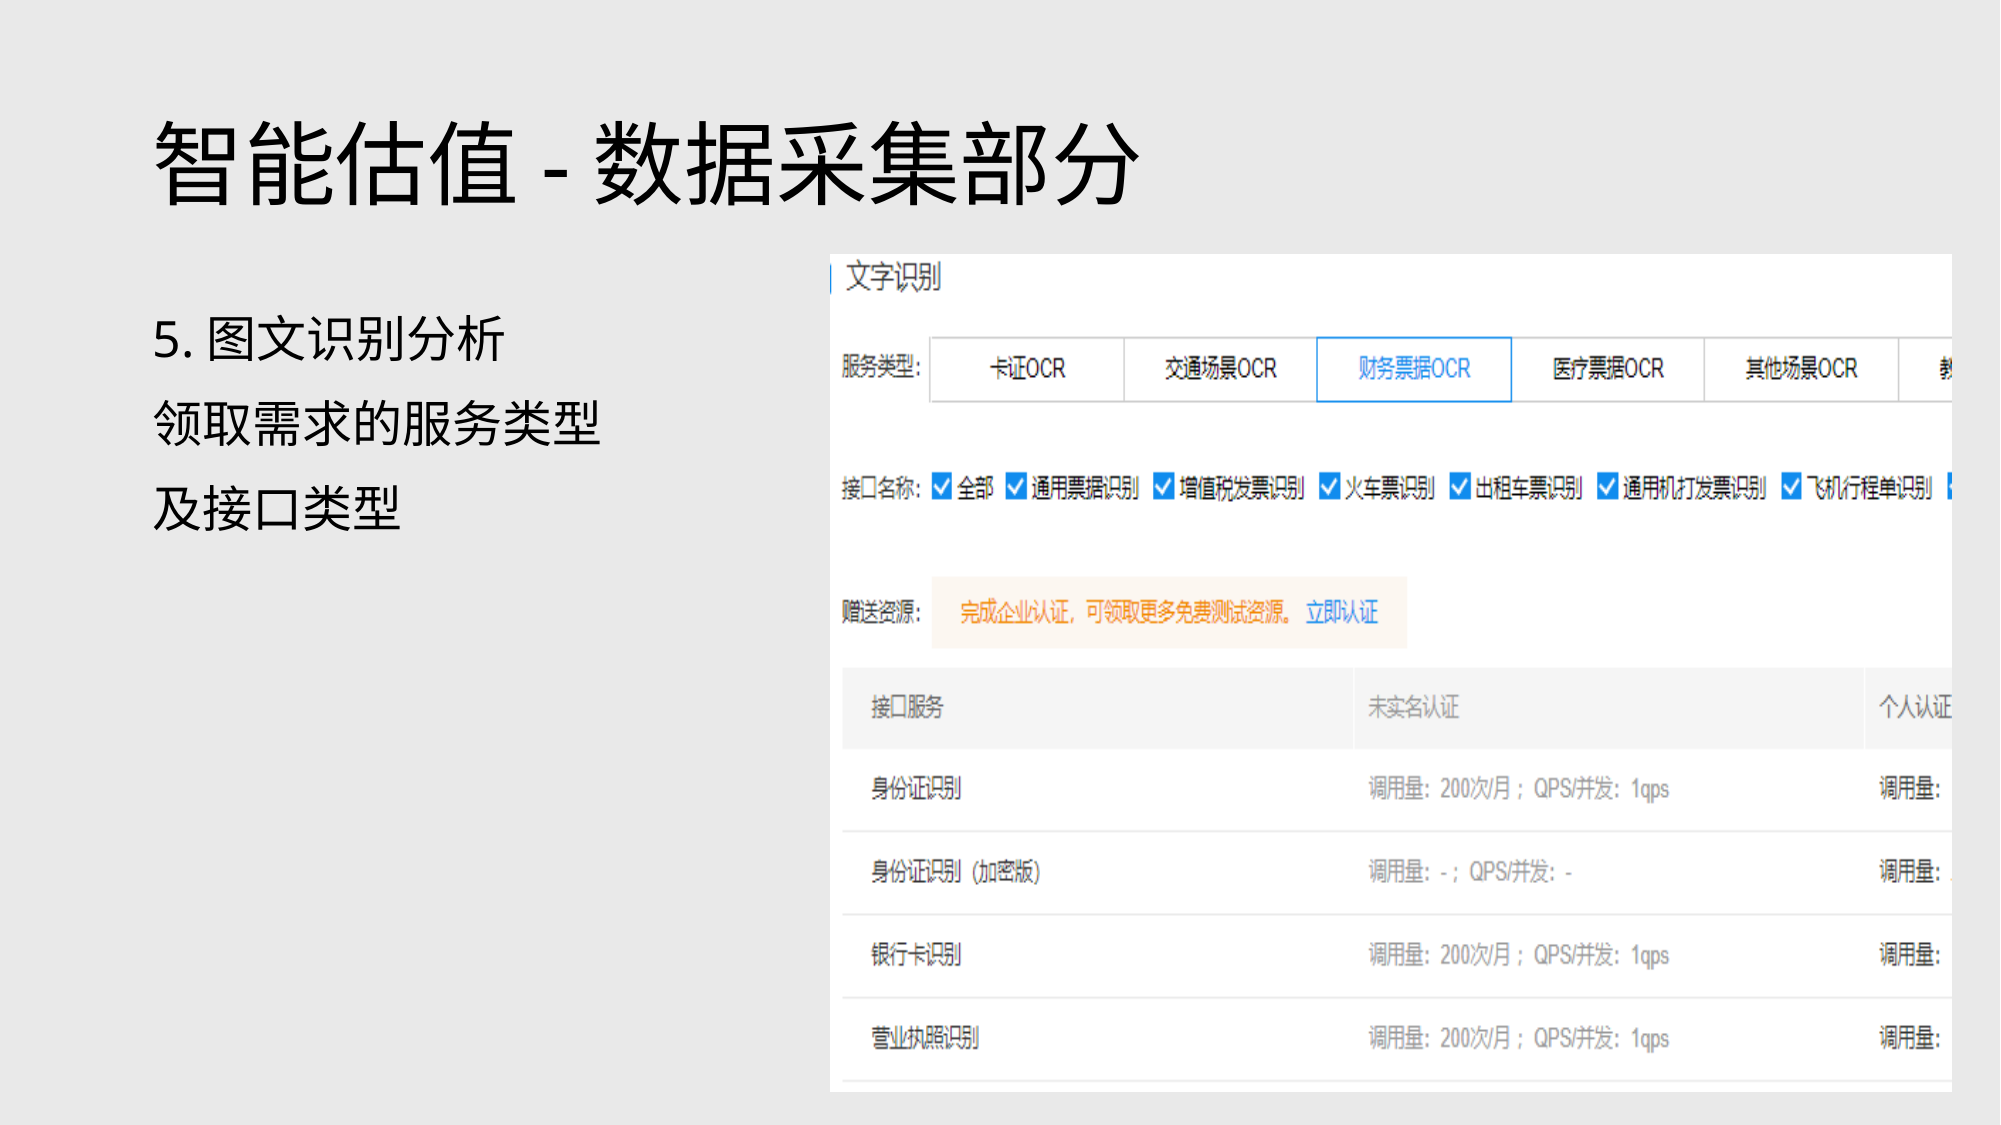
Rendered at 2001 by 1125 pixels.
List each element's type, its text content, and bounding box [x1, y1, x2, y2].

title 智能估值-数据采集部分 [137, 59, 1863, 278]
list 5.图文识别分析 领取需求的服务类型 及接口类型 [137, 299, 829, 1066]
picture [829, 254, 1952, 1092]
